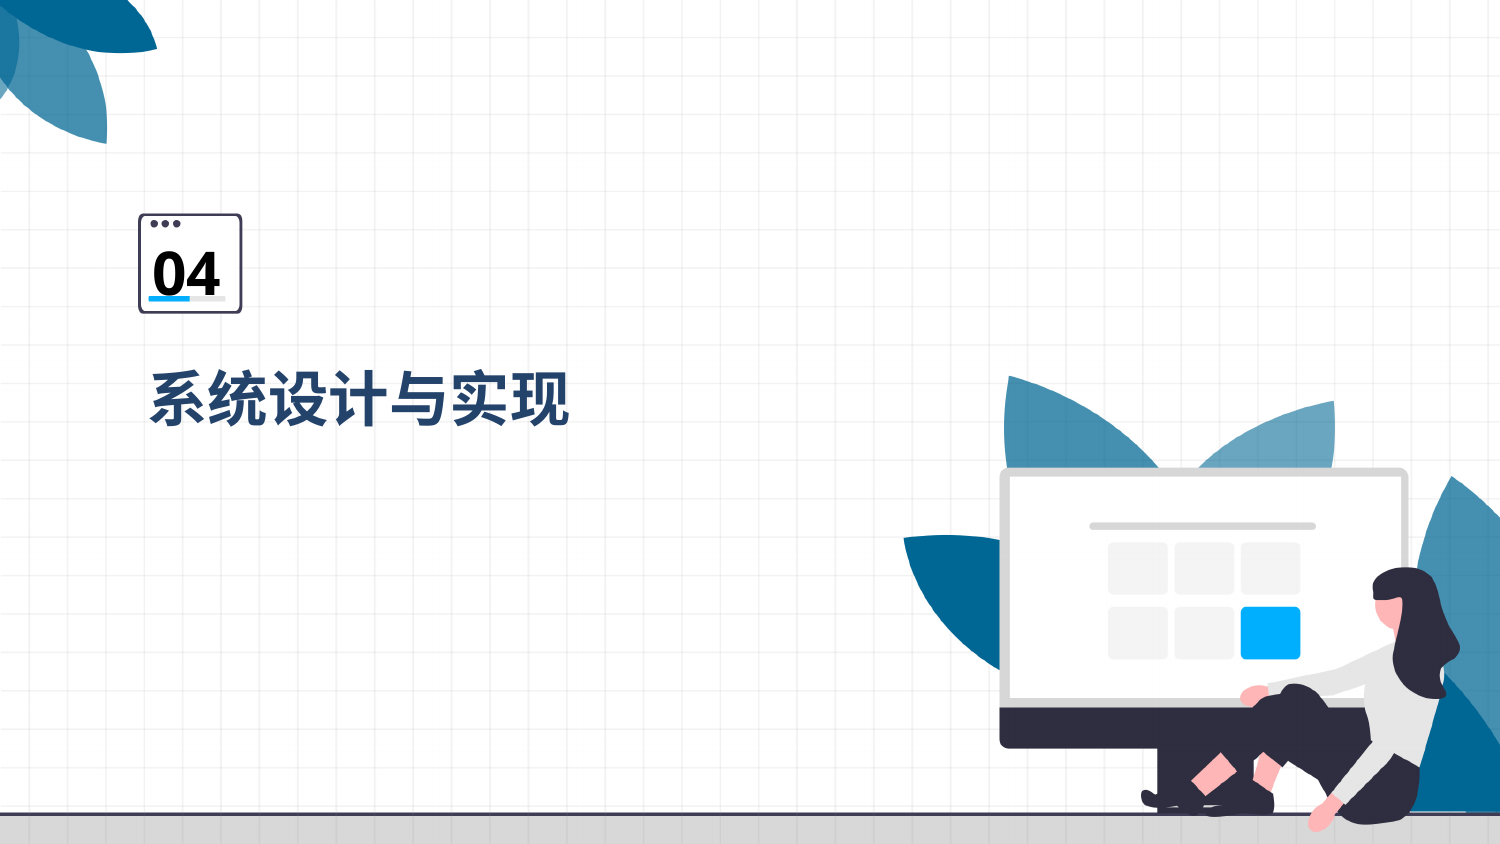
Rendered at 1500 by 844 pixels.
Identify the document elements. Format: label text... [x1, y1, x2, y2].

picture [0, 0, 1500, 844]
text_box 系统设计与实现 [131, 335, 962, 449]
text_box 04 [125, 219, 248, 324]
